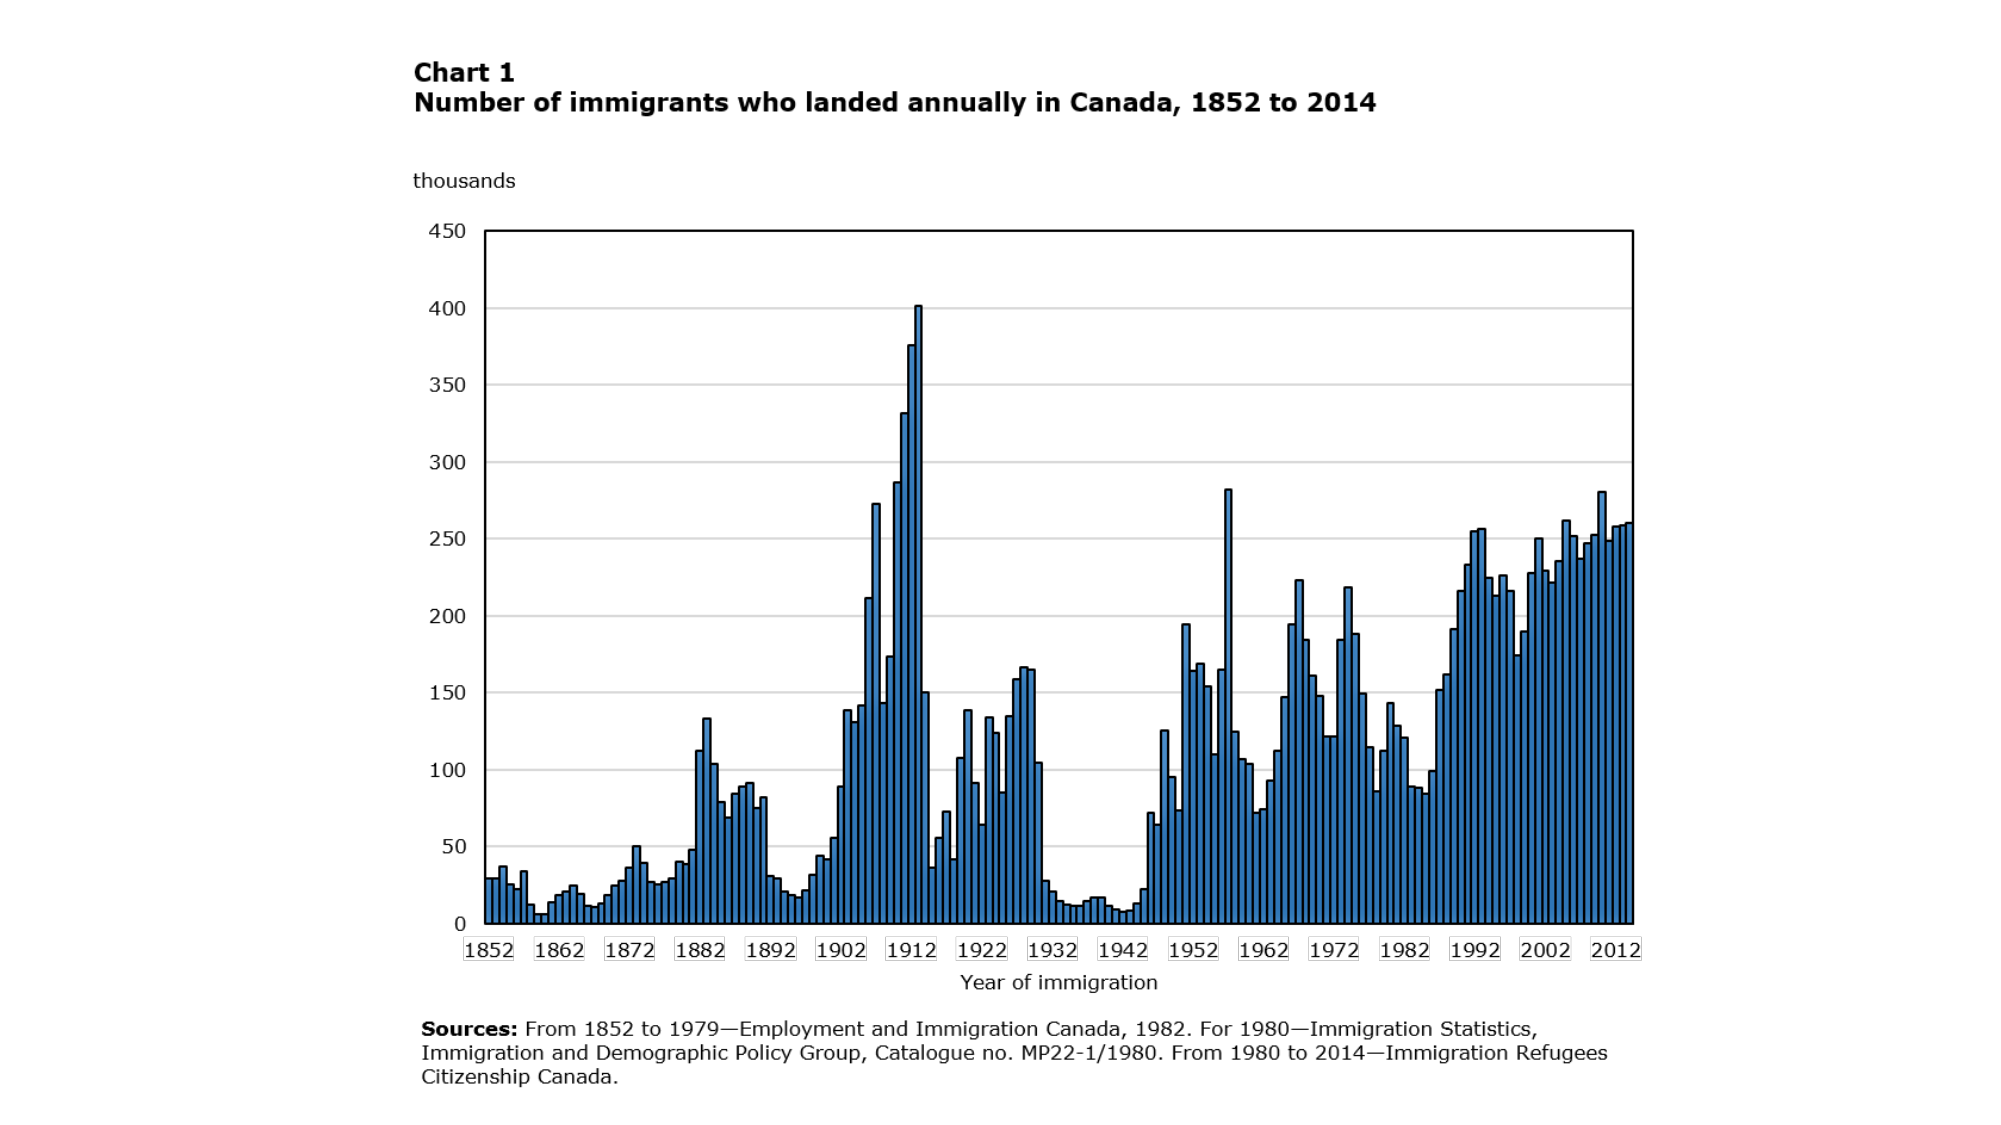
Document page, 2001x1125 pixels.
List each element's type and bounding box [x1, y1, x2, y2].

list [403, 40, 1676, 1098]
